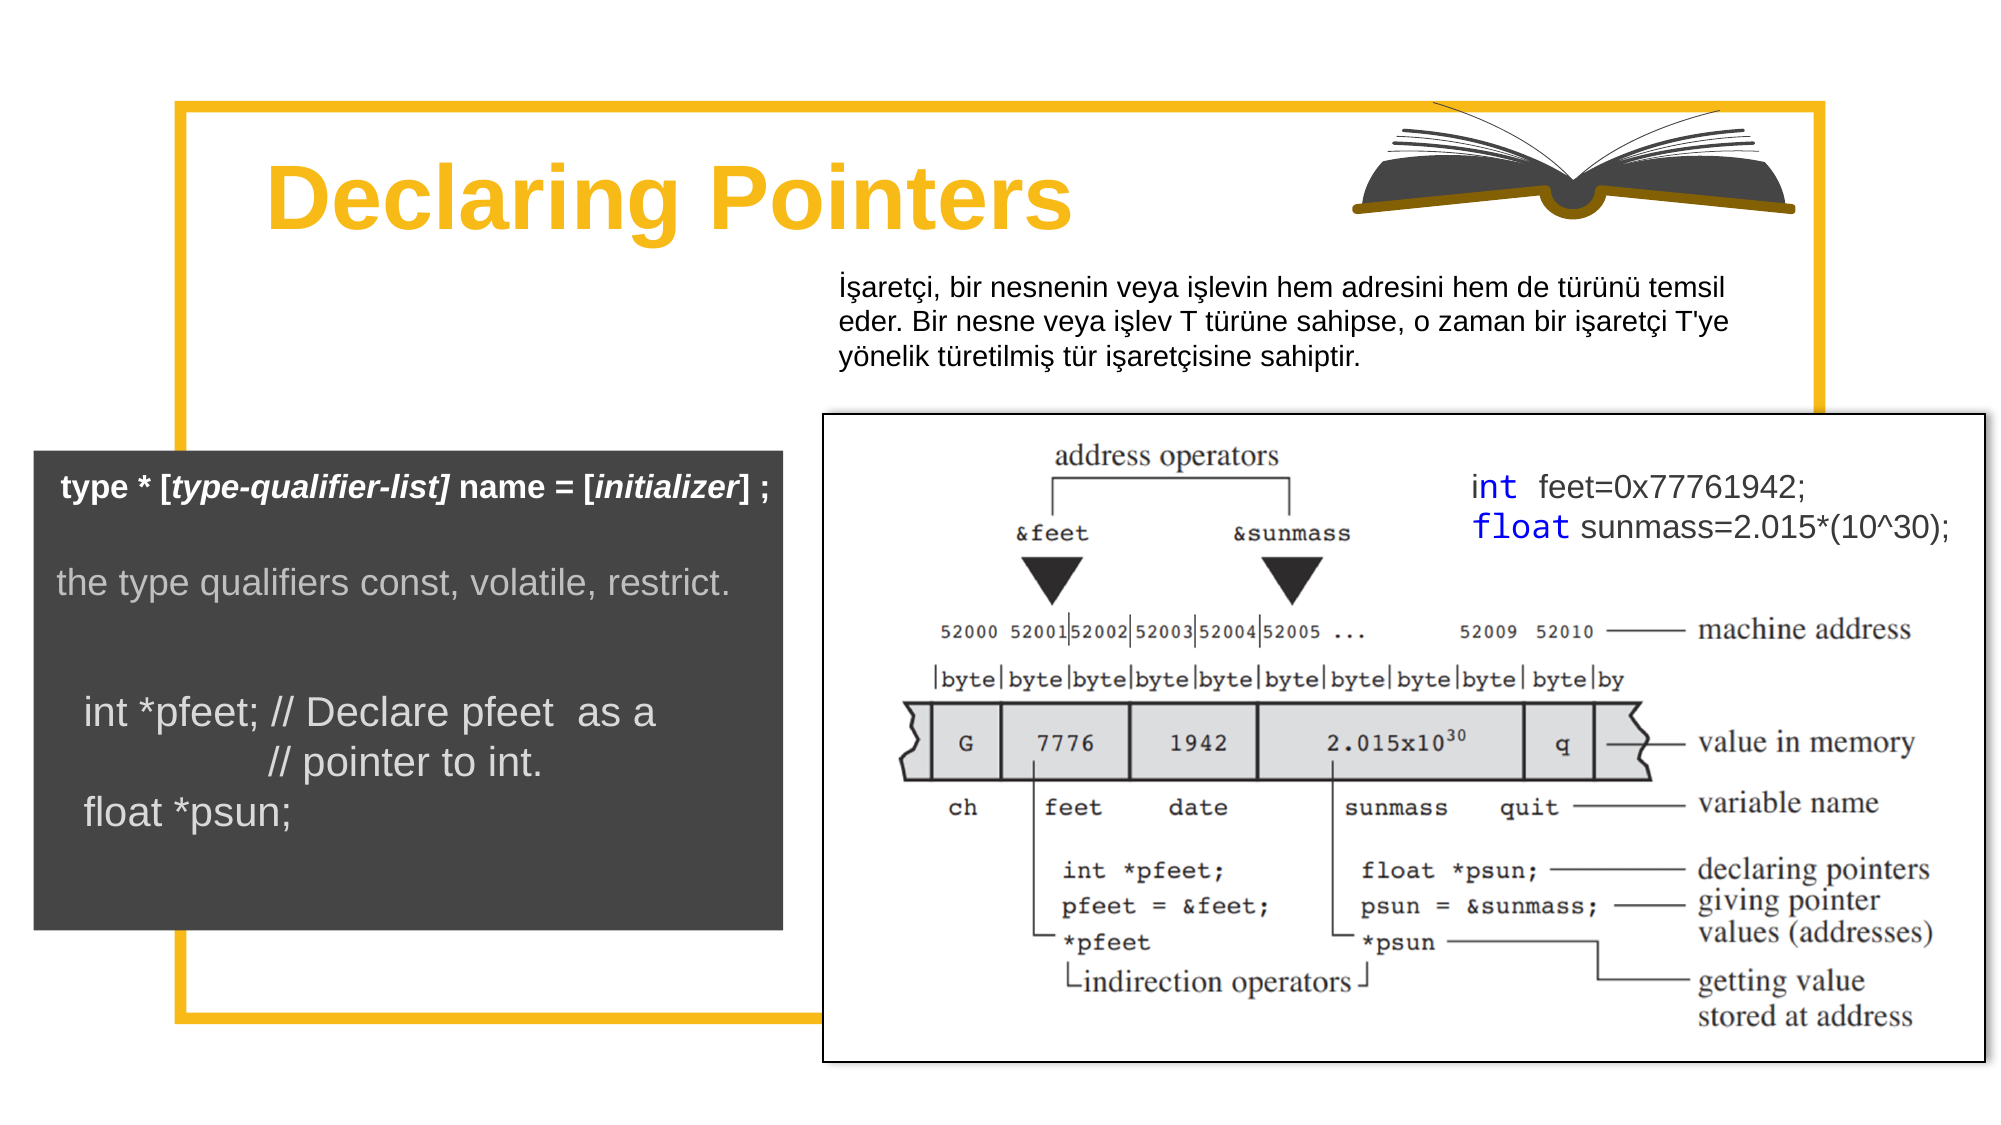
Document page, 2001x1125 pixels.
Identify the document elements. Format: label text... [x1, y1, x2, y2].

text_box int *pfeet; // Declare pfeet as a // pointer to int. float *psun; [68, 677, 683, 843]
text_box the type qualifiers const, volatile, restrict. [41, 550, 770, 611]
picture [823, 414, 1985, 1062]
text_box type * [type-qualifier-list] name = [initializer] ; [45, 457, 786, 513]
text_box [33, 450, 784, 931]
text_box Declaring Pointers [237, 130, 1091, 255]
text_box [1351, 101, 1796, 220]
text_box İşaretçi, bir nesnenin veya işlevin hem adresini hem de türünü temsil eder. Bir nesne veya işlev T türüne sahipse, o zaman bir işaretçi T'ye yönelik türetilmiş tür işaretçisine sahiptir. [823, 260, 1812, 414]
